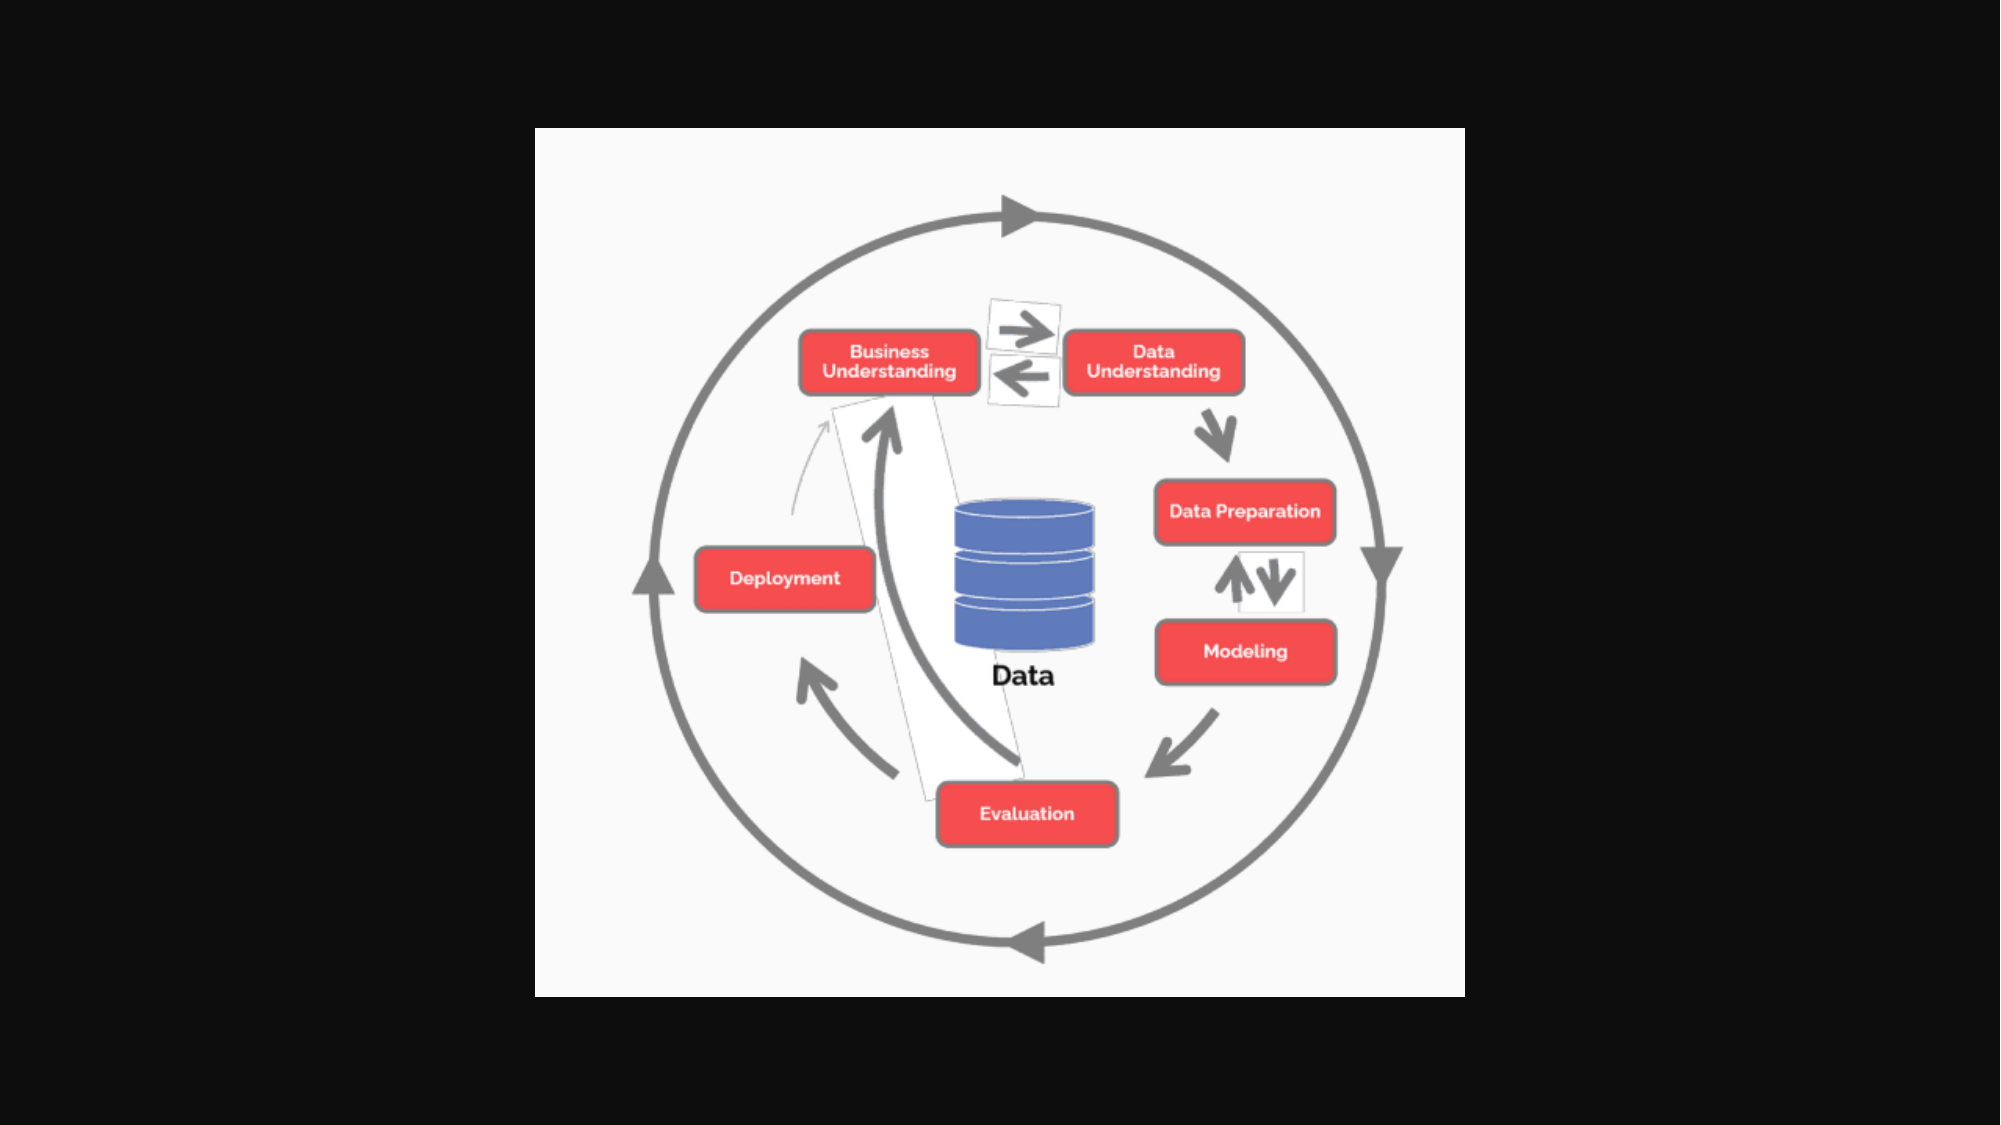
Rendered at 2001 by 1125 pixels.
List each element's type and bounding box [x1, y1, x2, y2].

picture [535, 128, 1465, 997]
